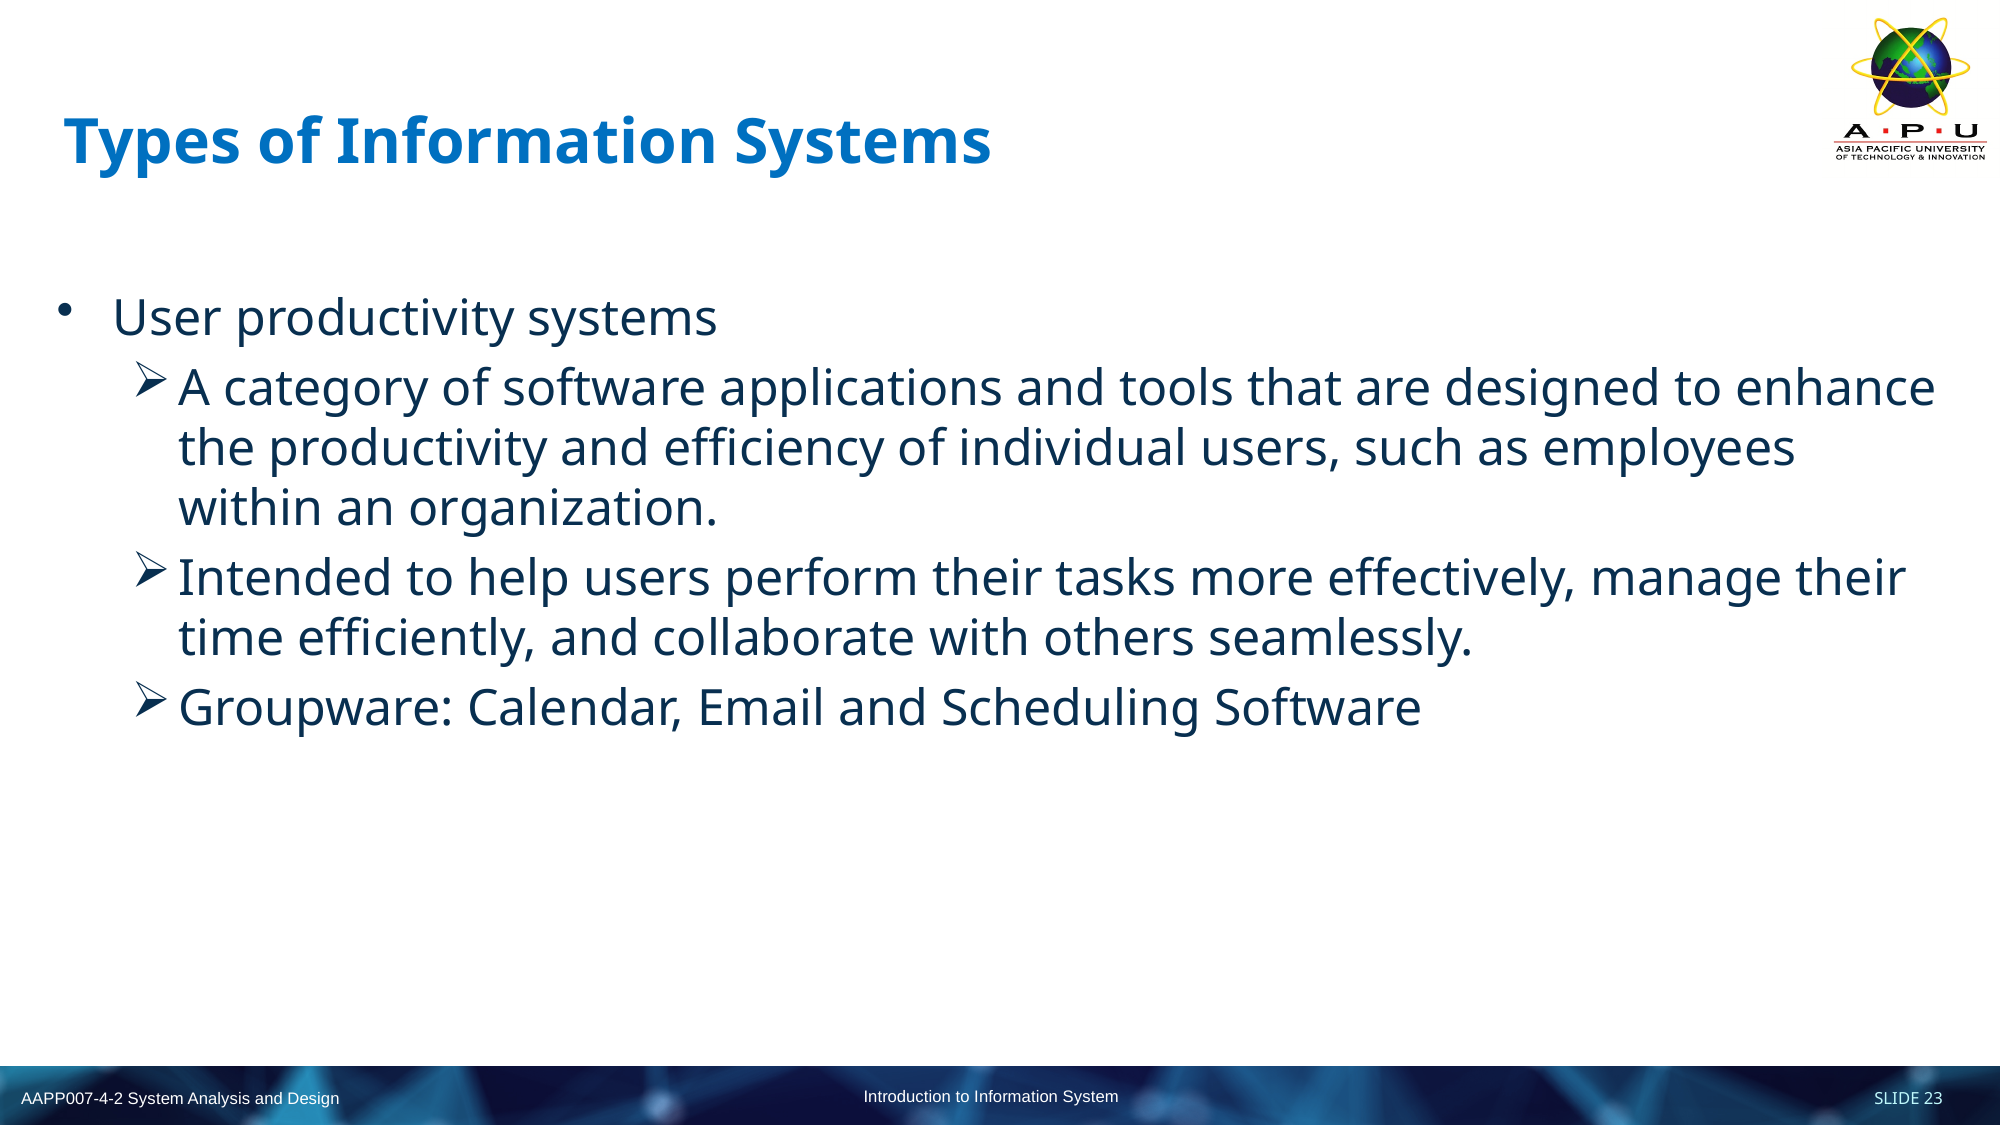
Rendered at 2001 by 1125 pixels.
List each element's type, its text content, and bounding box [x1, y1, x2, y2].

list User productivity systems A category of software applications and tools that are designed to enhance the productivity and efficiency of individual users, such as employees within an organization. Intended to help users perform their tasks more effectively, manage their time efficiently, and collaborate with others seamlessly. Groupware: Calendar, Email and Scheduling Software [41, 278, 1969, 1021]
picture [1822, 0, 2000, 178]
picture [0, 1066, 2000, 1125]
title Types of Information Systems [48, 45, 1764, 233]
